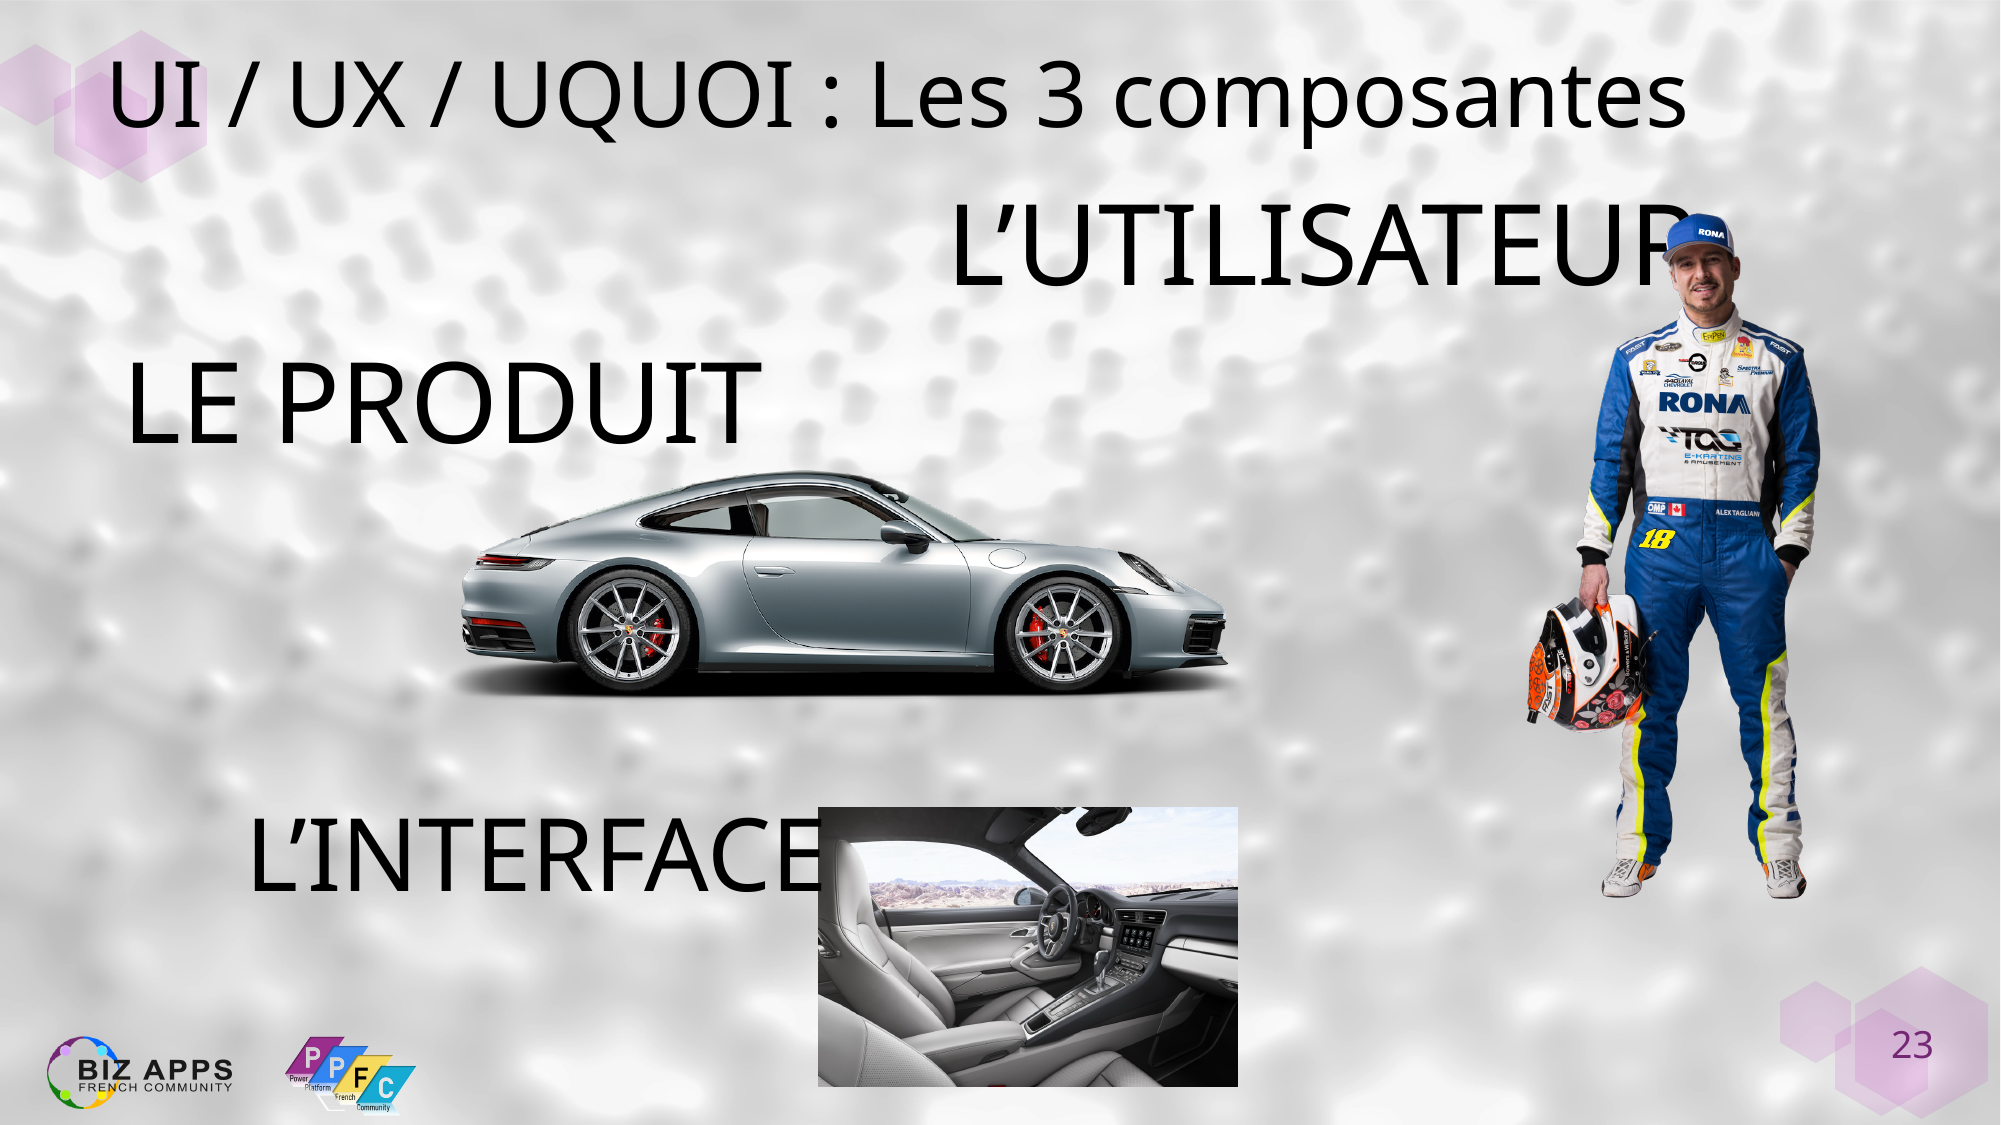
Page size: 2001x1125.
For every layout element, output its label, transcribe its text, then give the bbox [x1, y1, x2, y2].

title UI / UX / UQUOI : Les 3 composantes [90, 17, 1850, 180]
text_box L’INTERFACE [133, 797, 845, 948]
picture [0, 0, 2001, 1125]
slide_number 23 [1837, 1015, 1988, 1077]
text_box LE PRODUIT [15, 339, 429, 483]
text_box L’UTILISATEUR [844, 180, 1512, 331]
